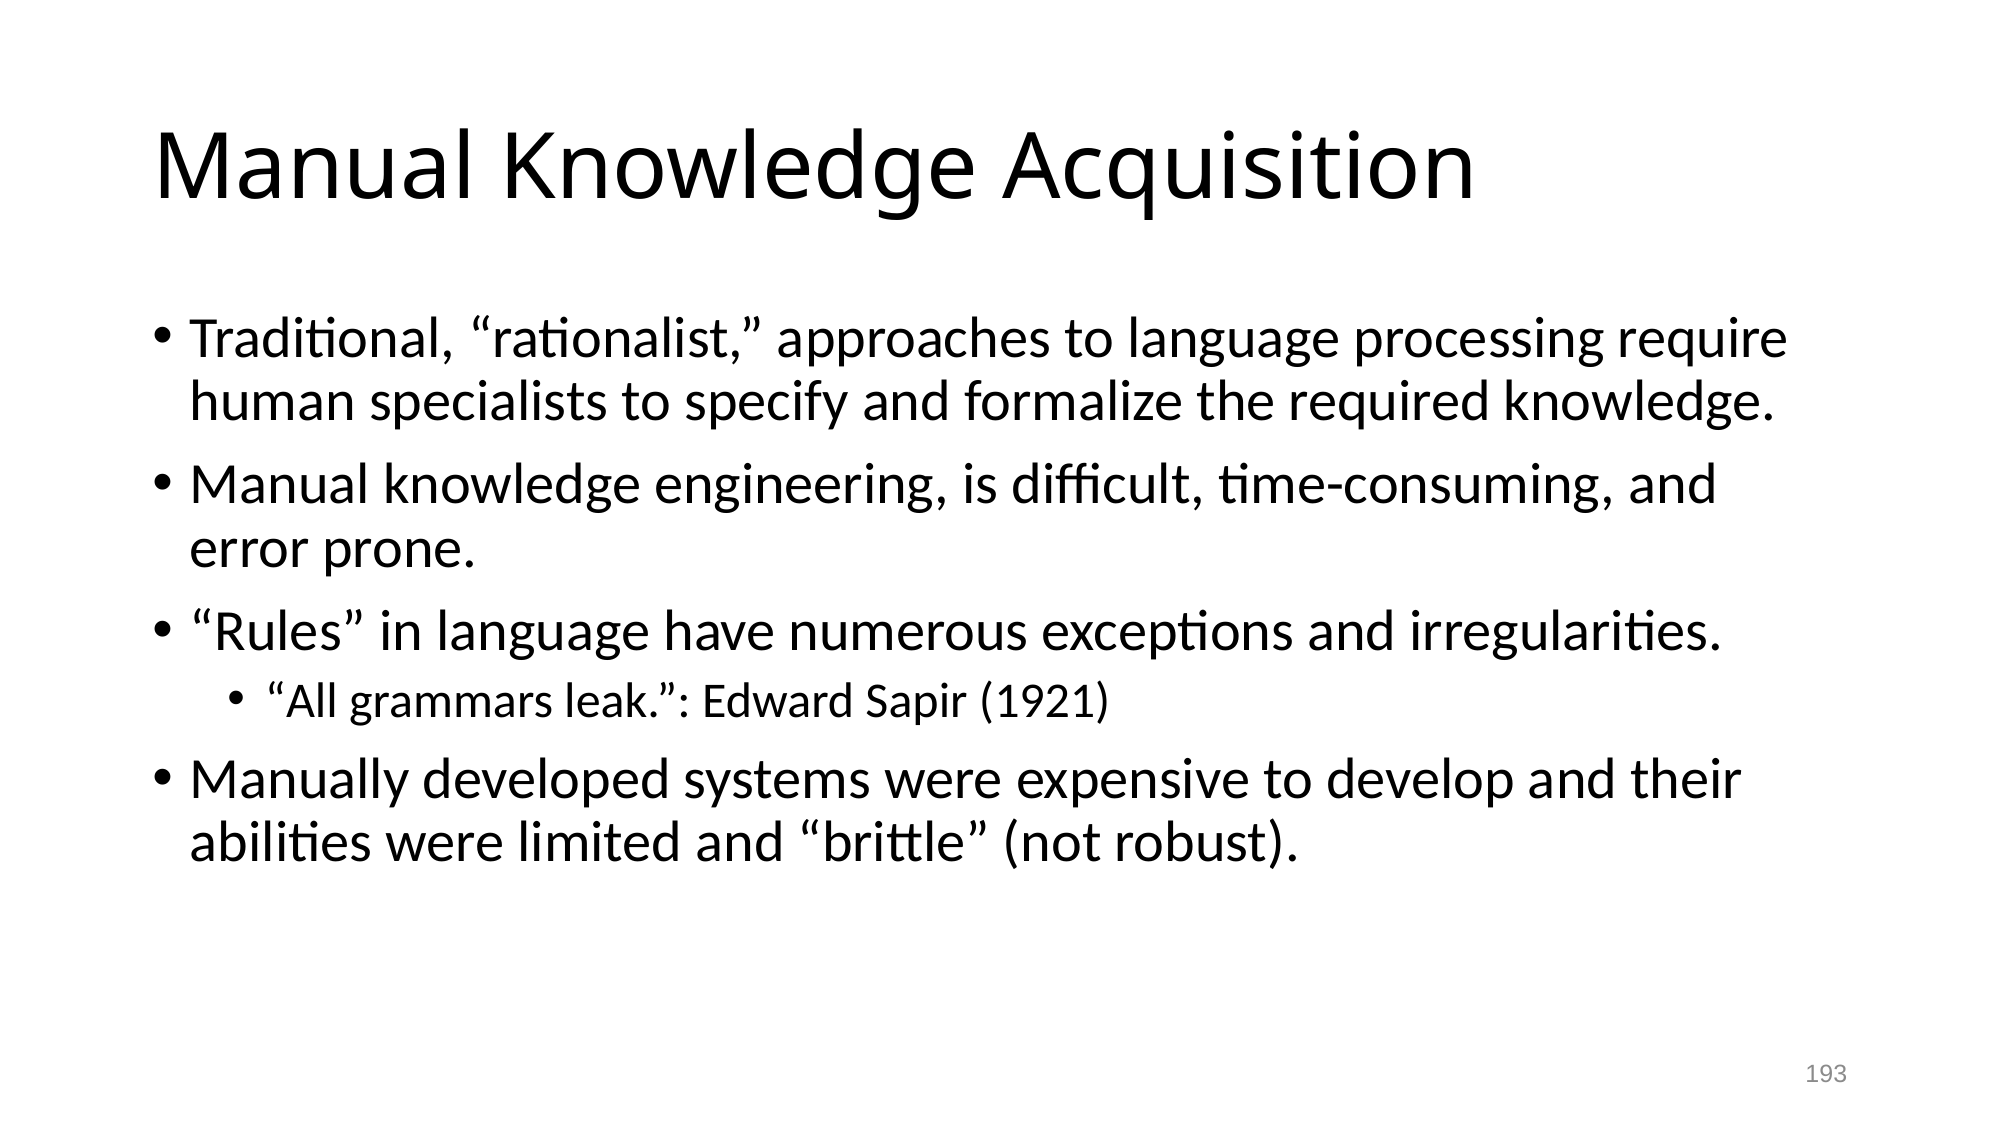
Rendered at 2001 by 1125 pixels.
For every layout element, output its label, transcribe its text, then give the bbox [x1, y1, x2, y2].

title Manual Knowledge Acquisition [137, 59, 1863, 278]
list Traditional, “rationalist,” approaches to language processing require human specialists to specify and formalize the required knowledge. Manual knowledge engineering, is difficult, time-consuming, and error prone. “Rules” in language have numerous exceptions and irregularities. “All grammars leak.”: Edward Sapir (1921) Manually developed systems were expensive to develop and their abilities were limited and “brittle” (not robust). [137, 299, 1863, 1014]
slide_number 193 [1412, 1042, 1863, 1103]
